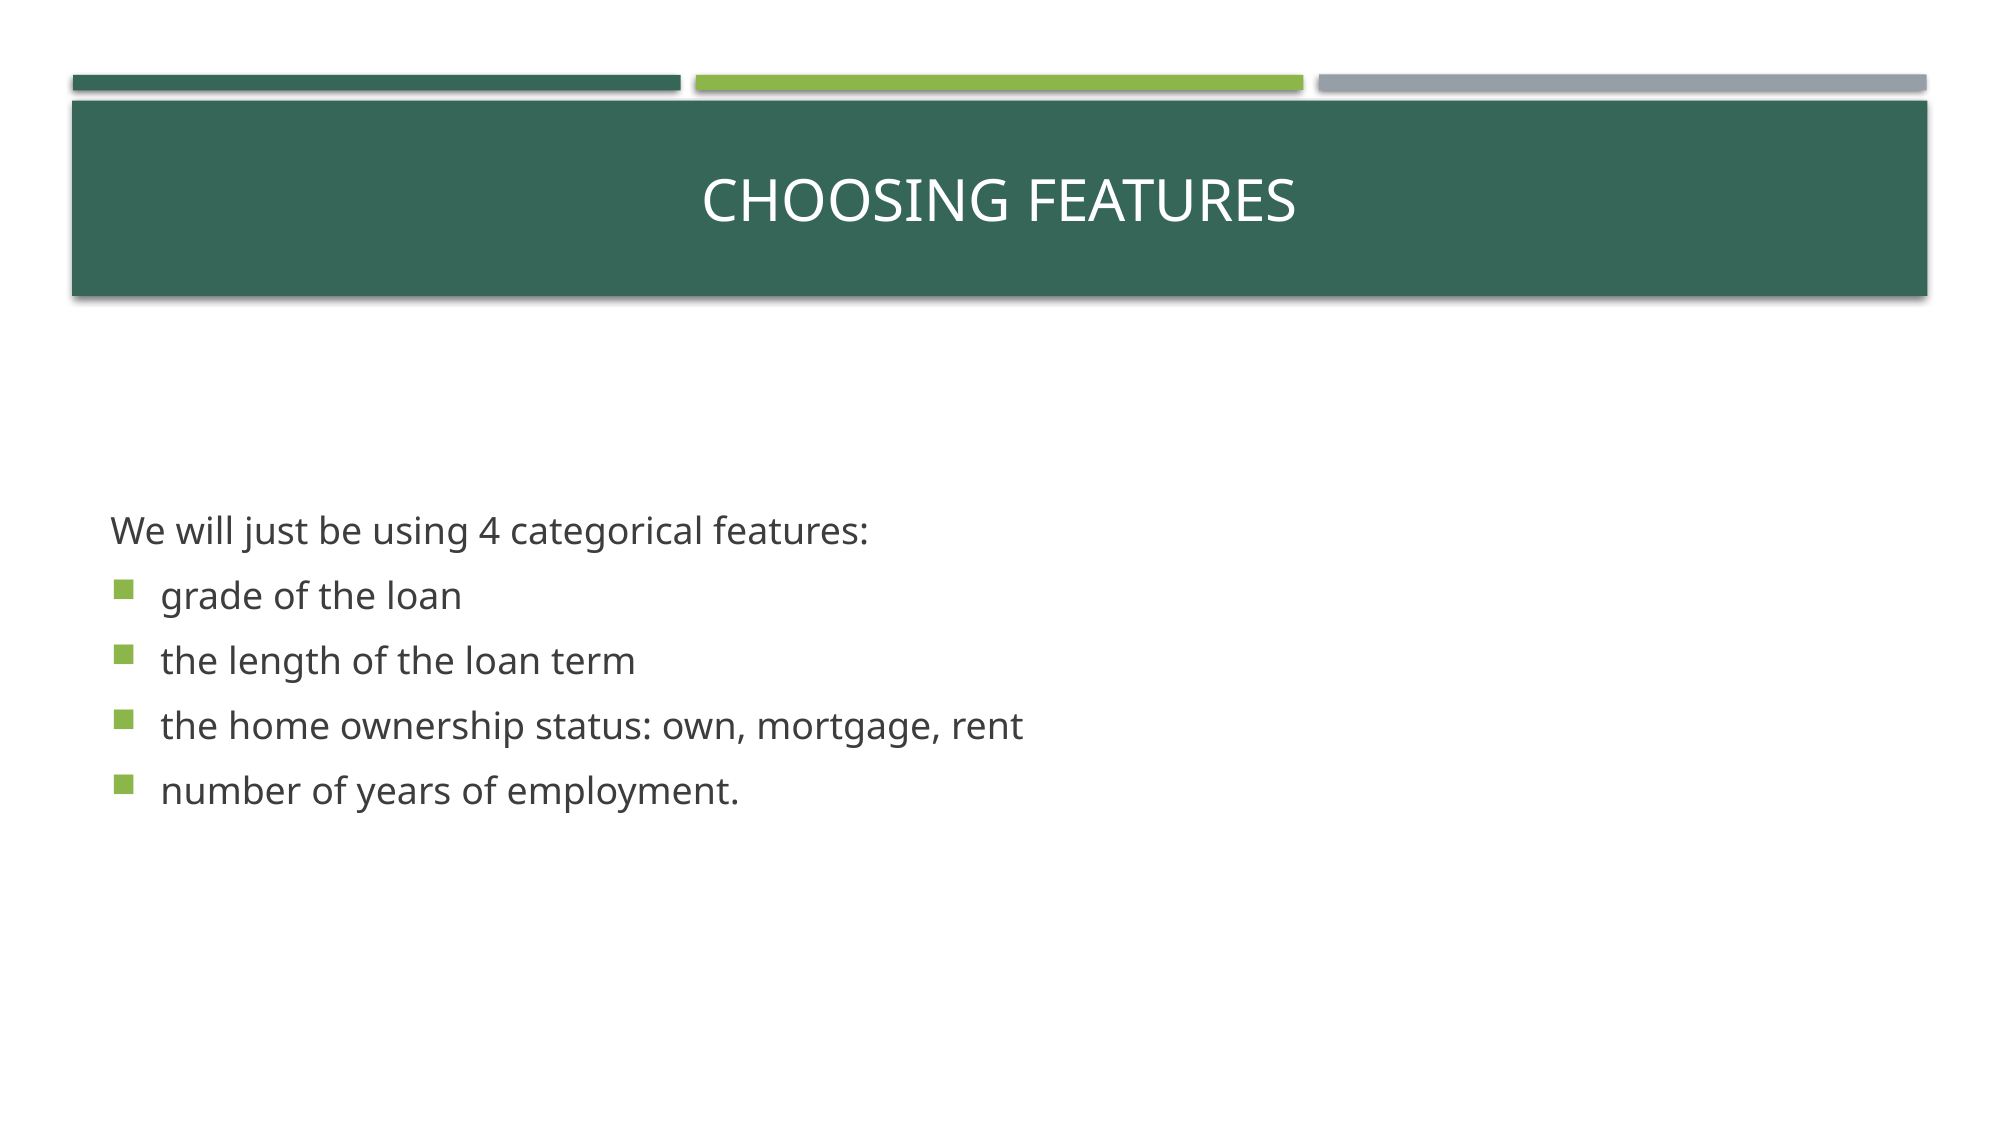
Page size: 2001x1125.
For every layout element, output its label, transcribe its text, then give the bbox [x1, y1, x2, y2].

list We will just be using 4 categorical features: grade of the loan the length of the loan term the home ownership status: own, mortgage, rent number of years of employment. [95, 357, 1905, 962]
title CHOOSing FEATURES [95, 115, 1905, 282]
